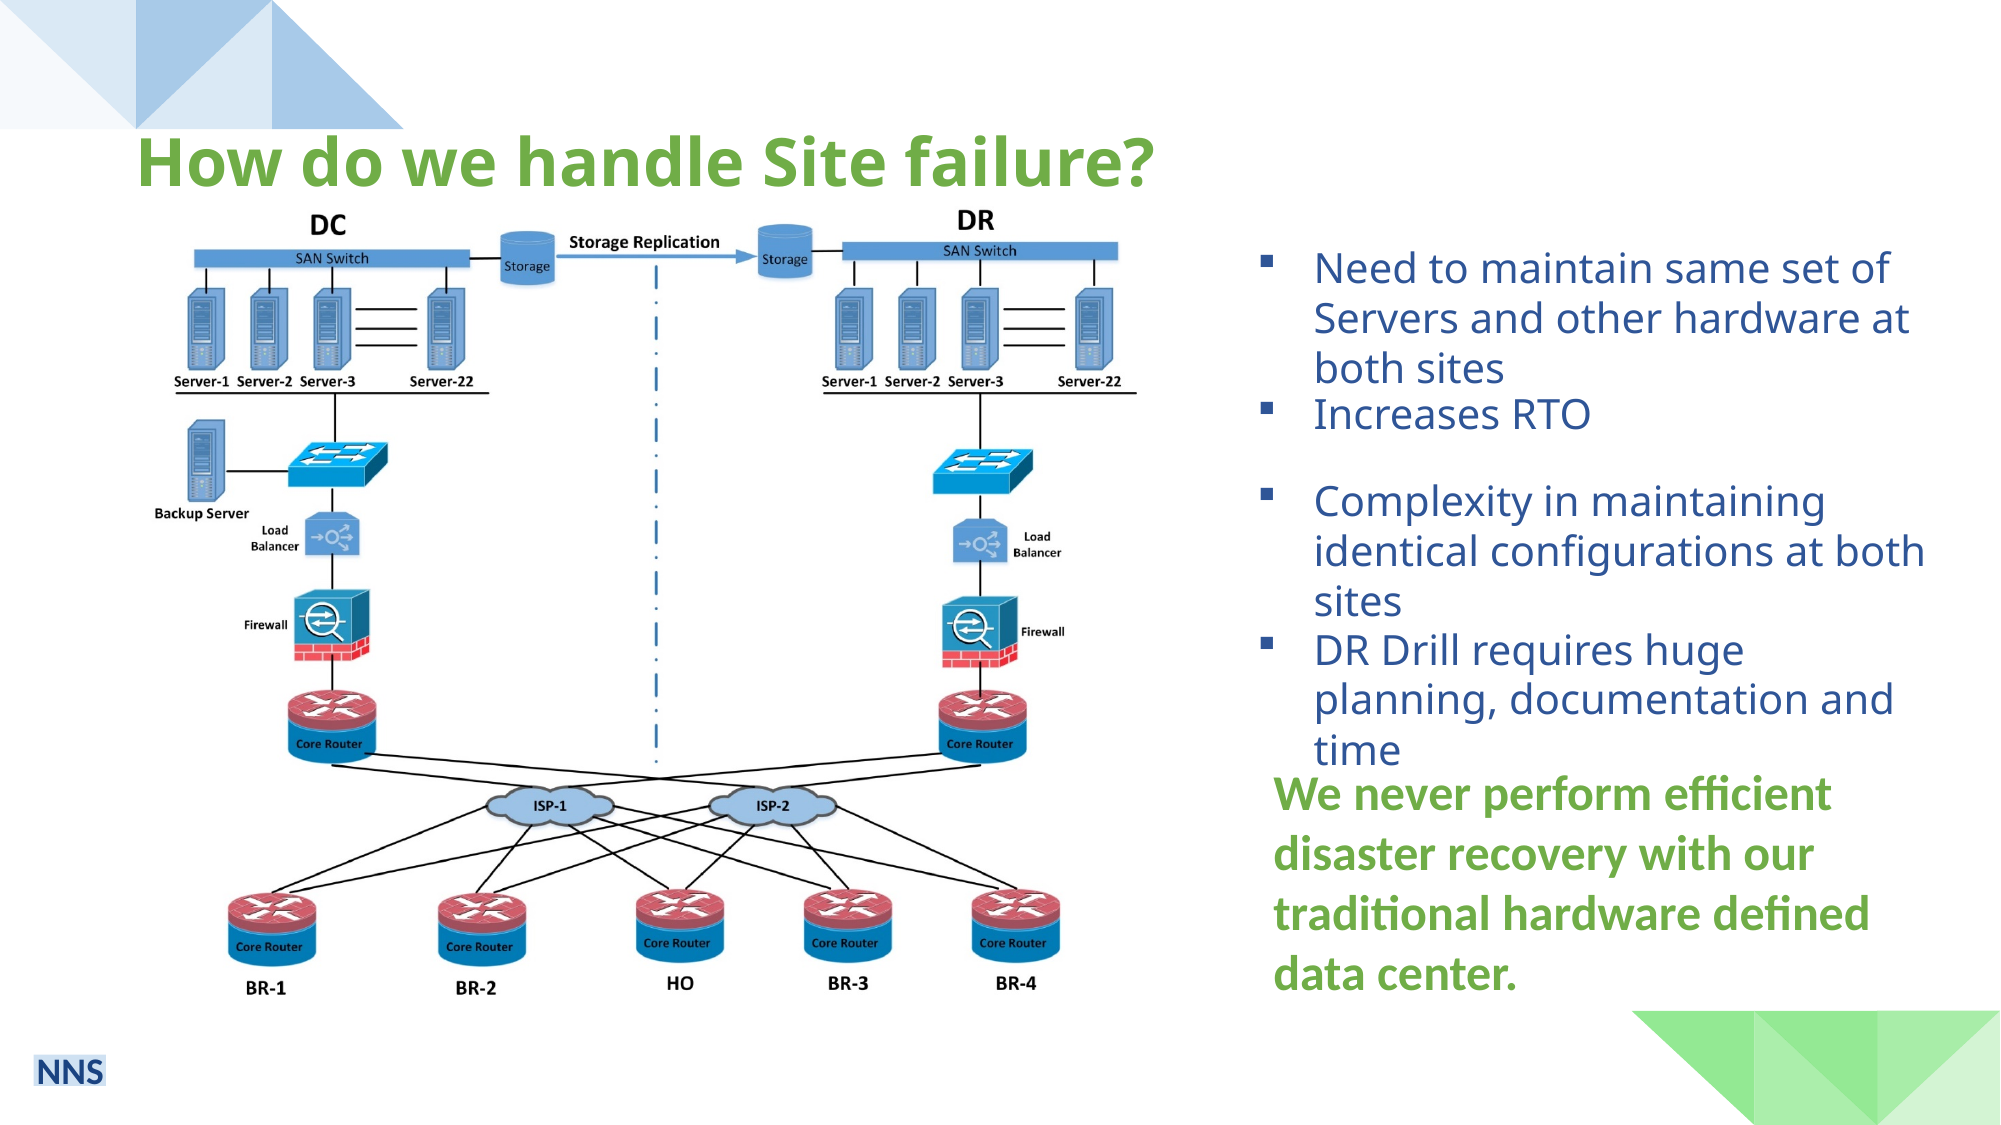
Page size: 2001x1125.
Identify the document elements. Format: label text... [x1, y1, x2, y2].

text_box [1631, 1010, 2000, 1125]
picture [146, 191, 1137, 1011]
text_box Increases RTO [1242, 380, 1921, 446]
text_box Need to maintain same set of Servers and other hardware at both sites [1242, 234, 1964, 400]
text_box Complexity in maintaining identical configurations at both sites [1242, 466, 1946, 615]
text_box How do we handle Site failure? [120, 98, 1921, 232]
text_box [0, 0, 404, 130]
text_box We never perform efficient disaster recovery with our traditional hardware defined data center. [1258, 753, 1946, 1008]
text_box [33, 1054, 107, 1087]
text_box NNS [21, 1039, 119, 1100]
text_box DR Drill requires huge planning, documentation and time [1242, 615, 1946, 781]
